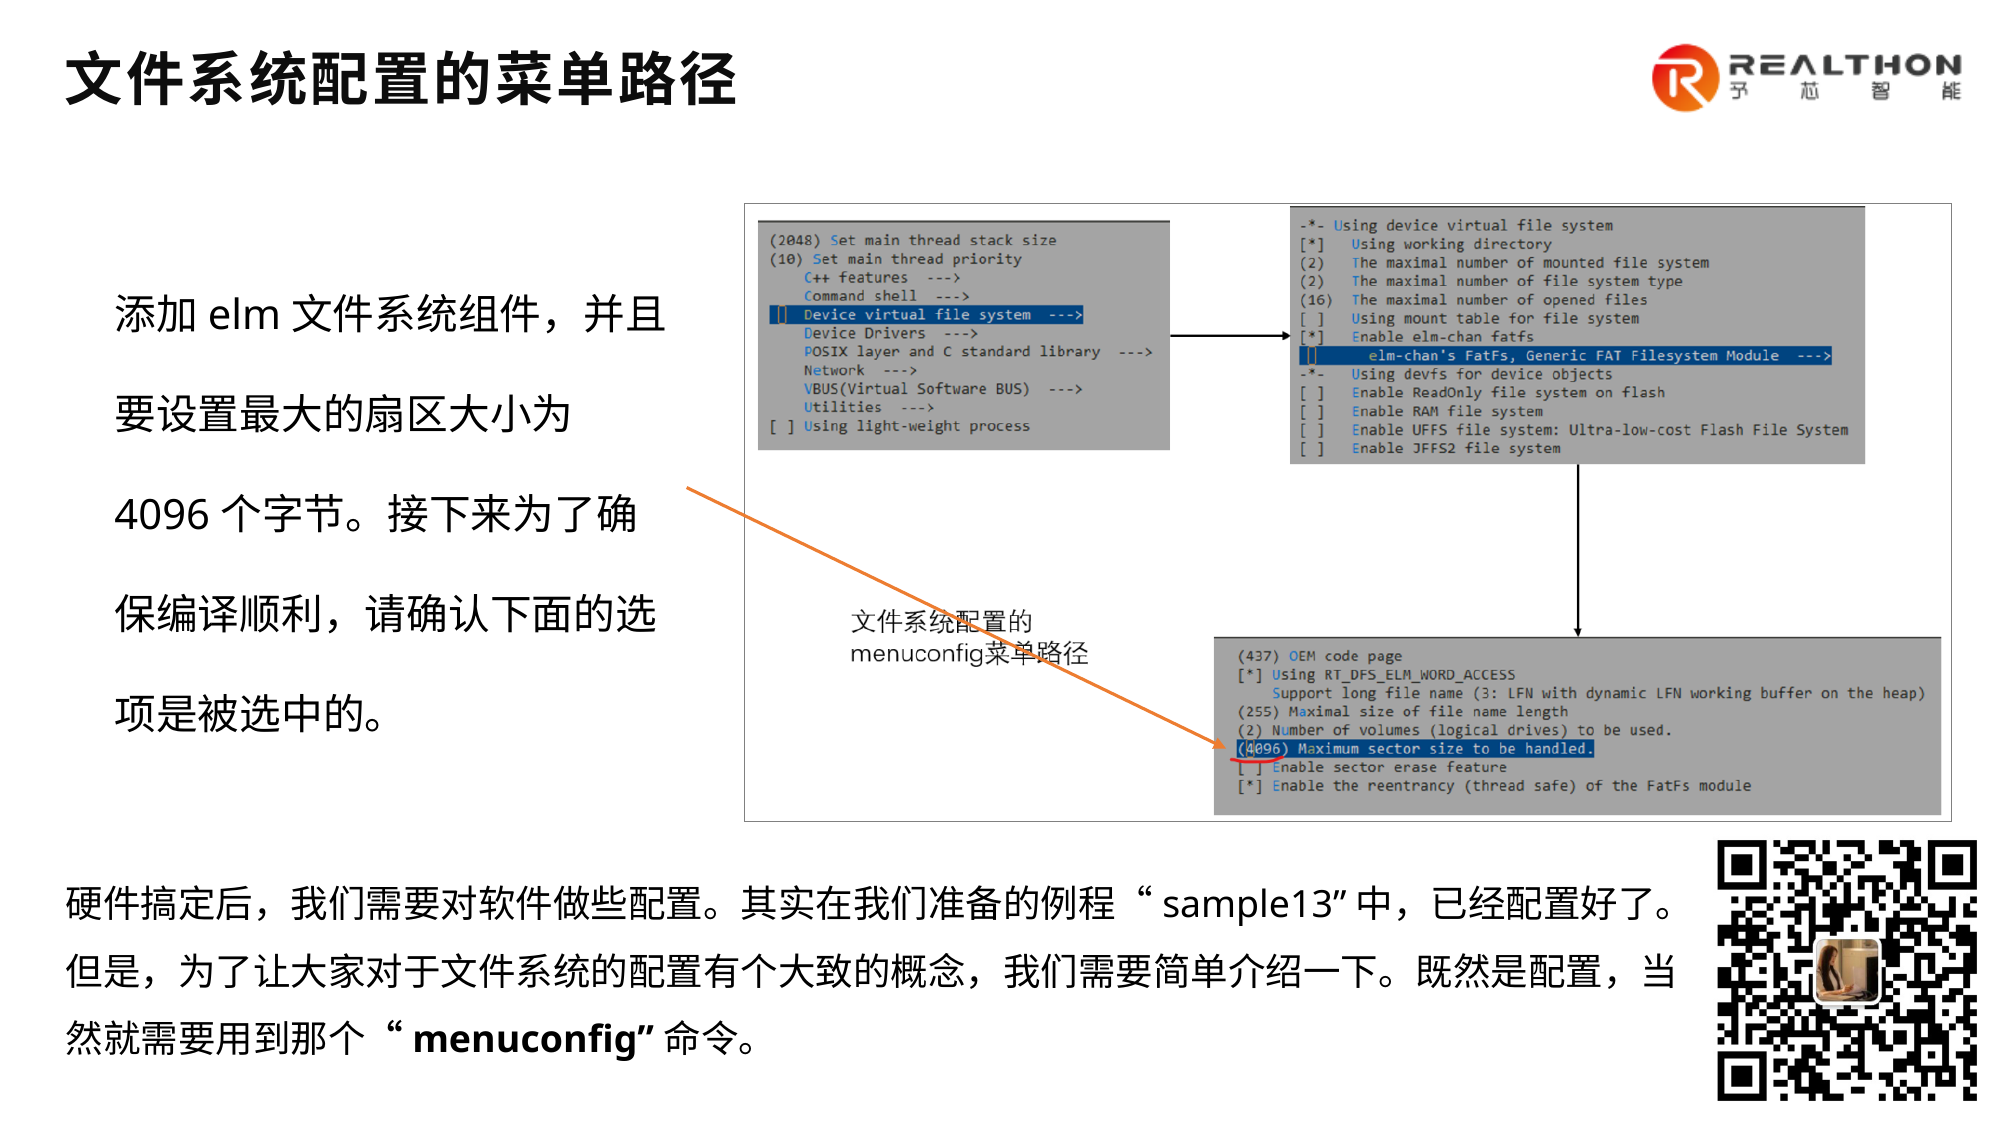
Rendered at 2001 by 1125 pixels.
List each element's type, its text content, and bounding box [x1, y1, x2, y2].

list 文件系统配置的菜单路径 [22, 28, 1550, 136]
picture [744, 203, 1952, 822]
text_box 硬件搞定后，我们需要对软件做些配置。其实在我们准备的例程“sample13”中，已经配置好了。但是，为了让大家对于文件系统的配置有个大致的概念，我们需要简单介绍一下。既然是配置，当然就需要用到那个“menuconfig”命令。 [51, 850, 1702, 1068]
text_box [686, 482, 1227, 749]
picture [1695, 829, 2000, 1116]
picture [1629, 13, 1990, 141]
text_box 添加elm文件系统组件，并且要设置最大的扇区大小为4096个字节。接下来为了确保编译顺利，请确认下面的选项是被选中的。 [99, 230, 687, 745]
